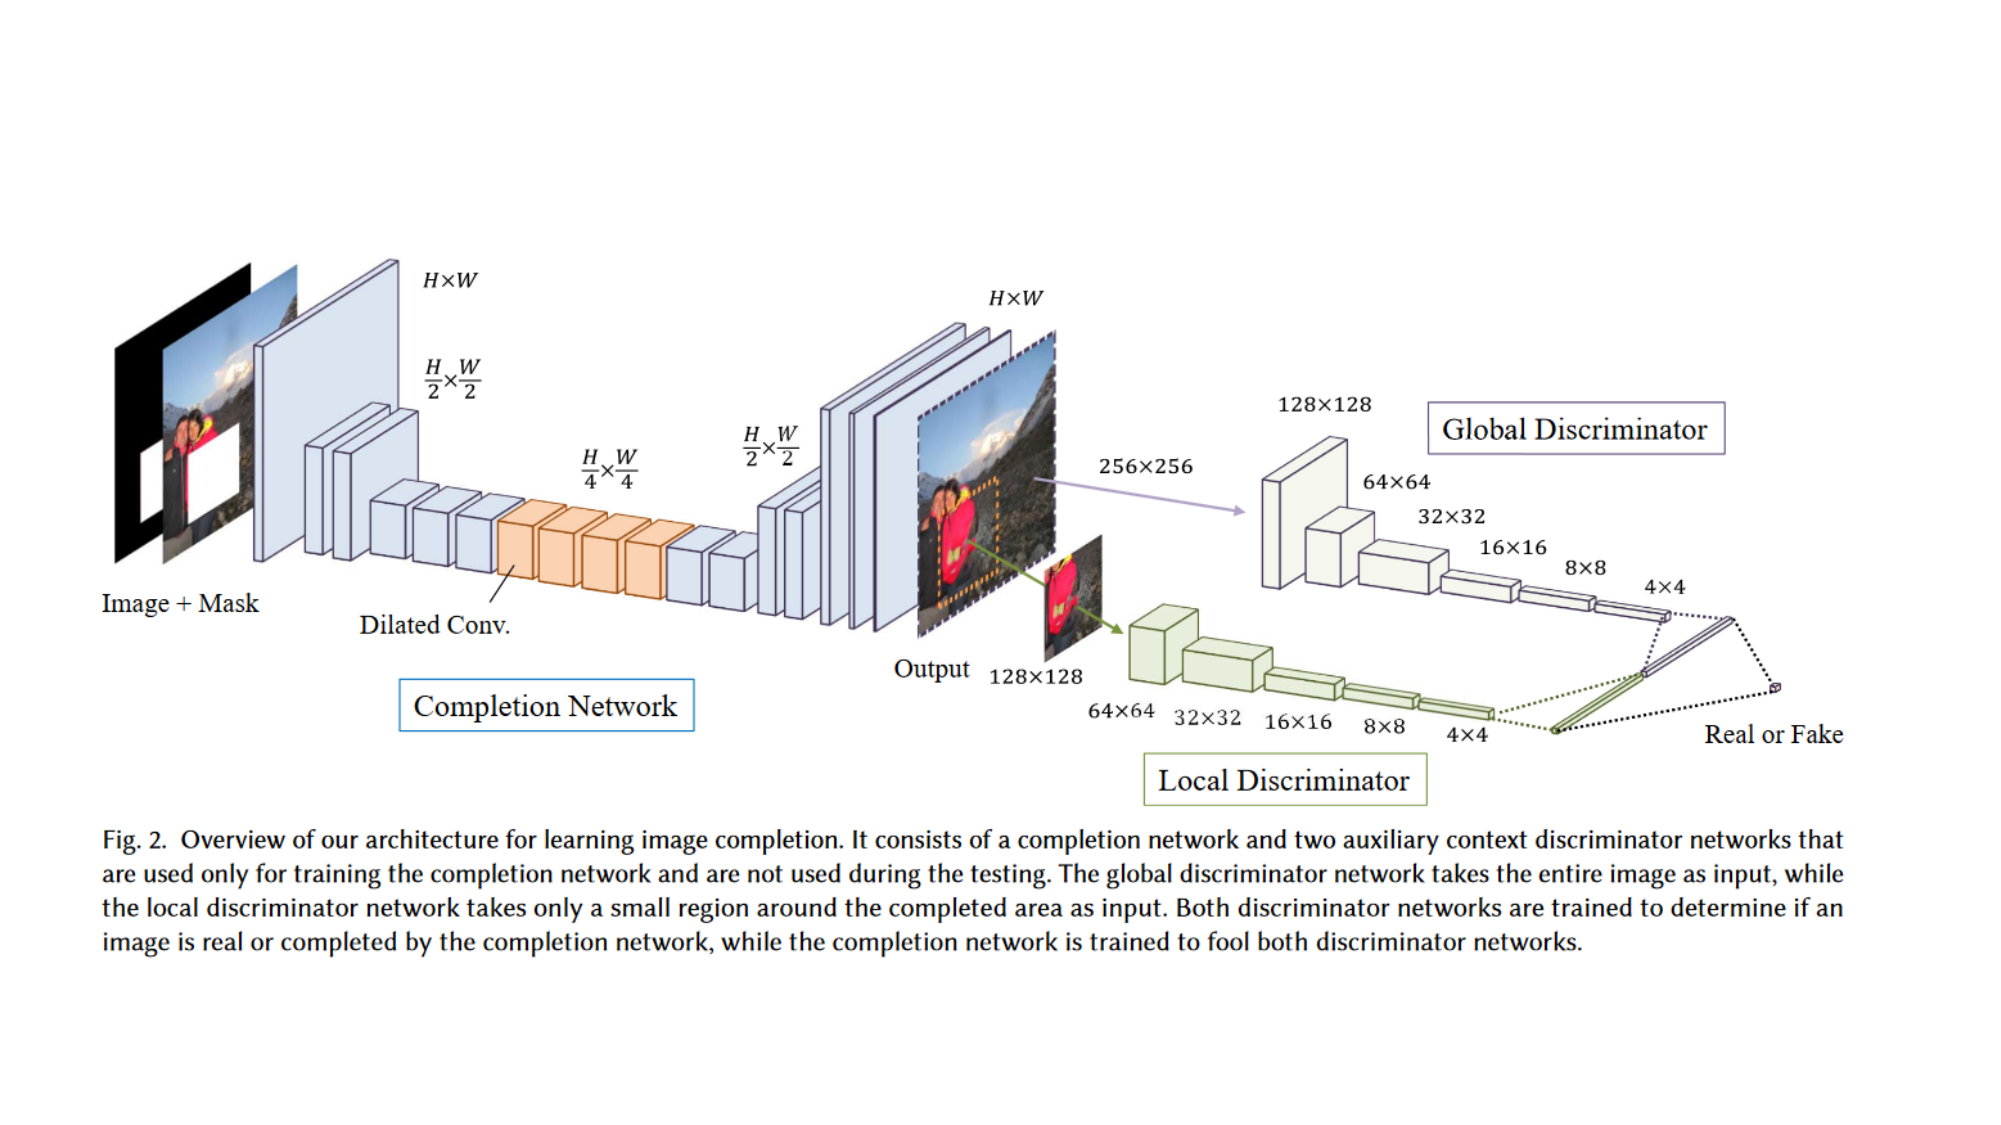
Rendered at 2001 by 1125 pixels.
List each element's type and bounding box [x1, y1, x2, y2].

list [76, 233, 1911, 972]
